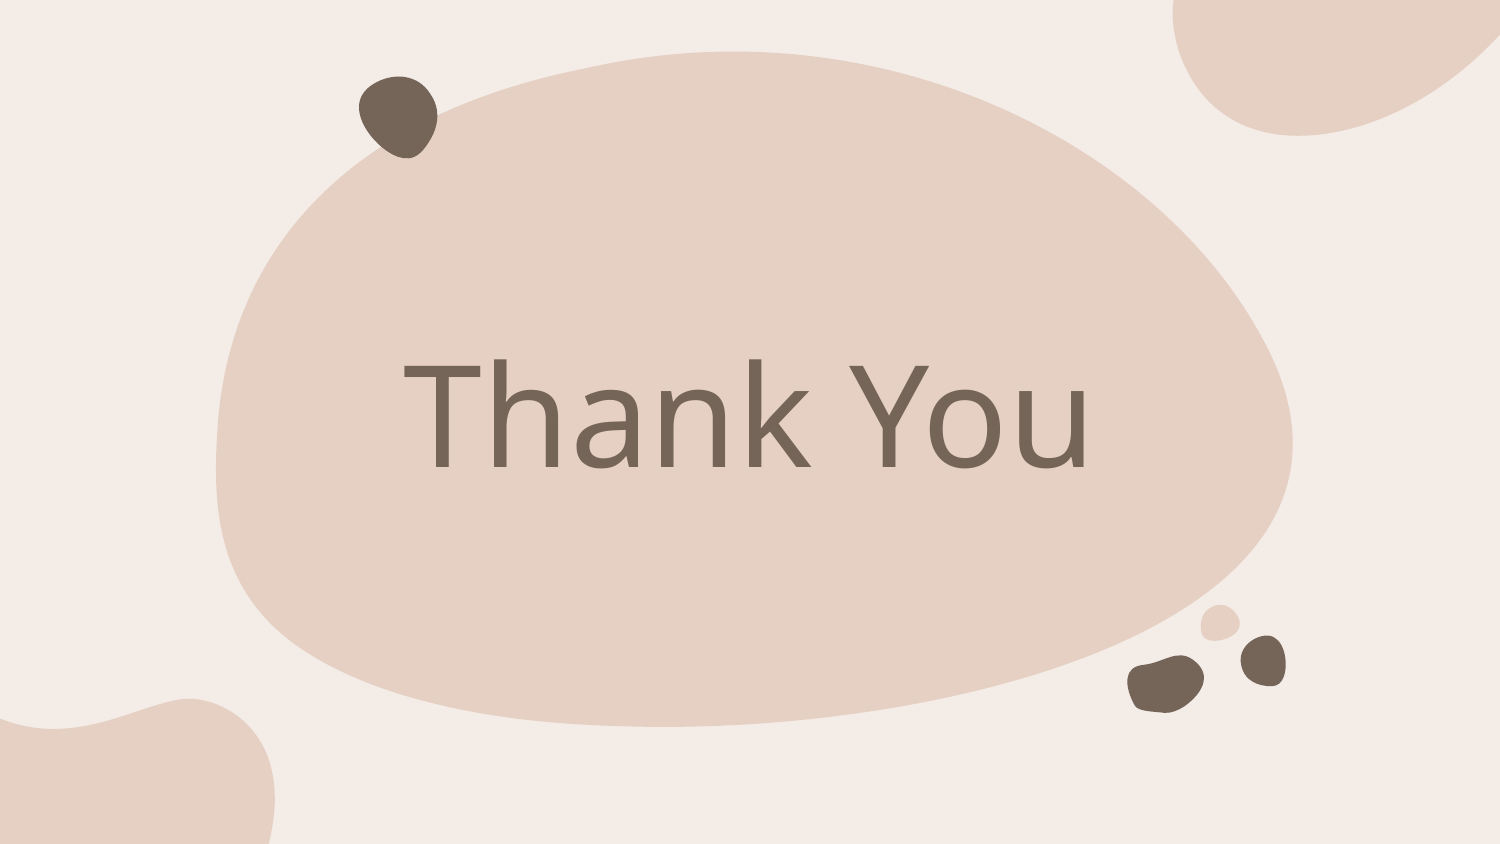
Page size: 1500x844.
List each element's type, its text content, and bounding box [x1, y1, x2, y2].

title Thank You [306, 234, 1194, 610]
